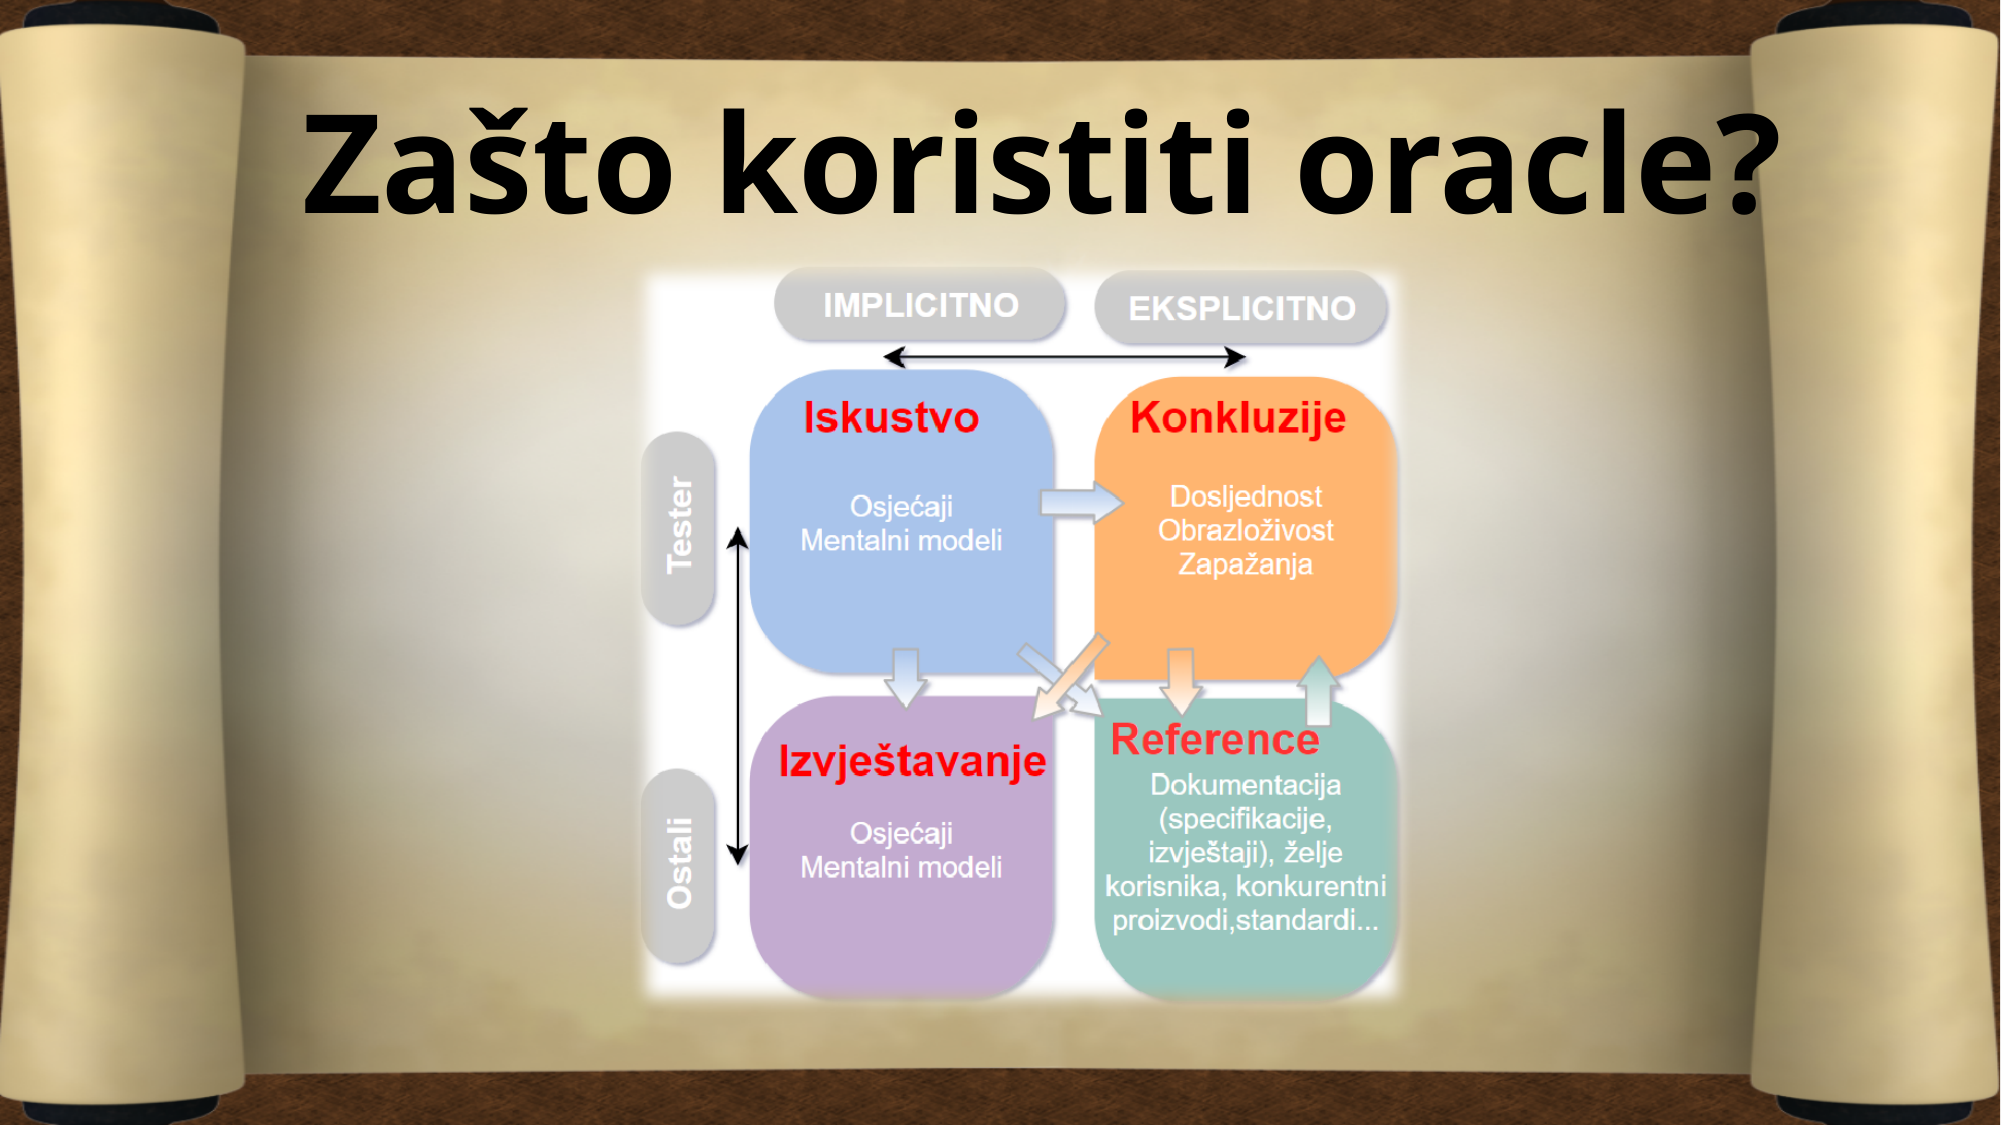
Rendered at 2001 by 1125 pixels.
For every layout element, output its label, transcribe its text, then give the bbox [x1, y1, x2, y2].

title Zašto koristiti oracle? [137, 59, 1863, 278]
picture [0, 0, 2001, 1125]
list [629, 257, 1414, 1014]
